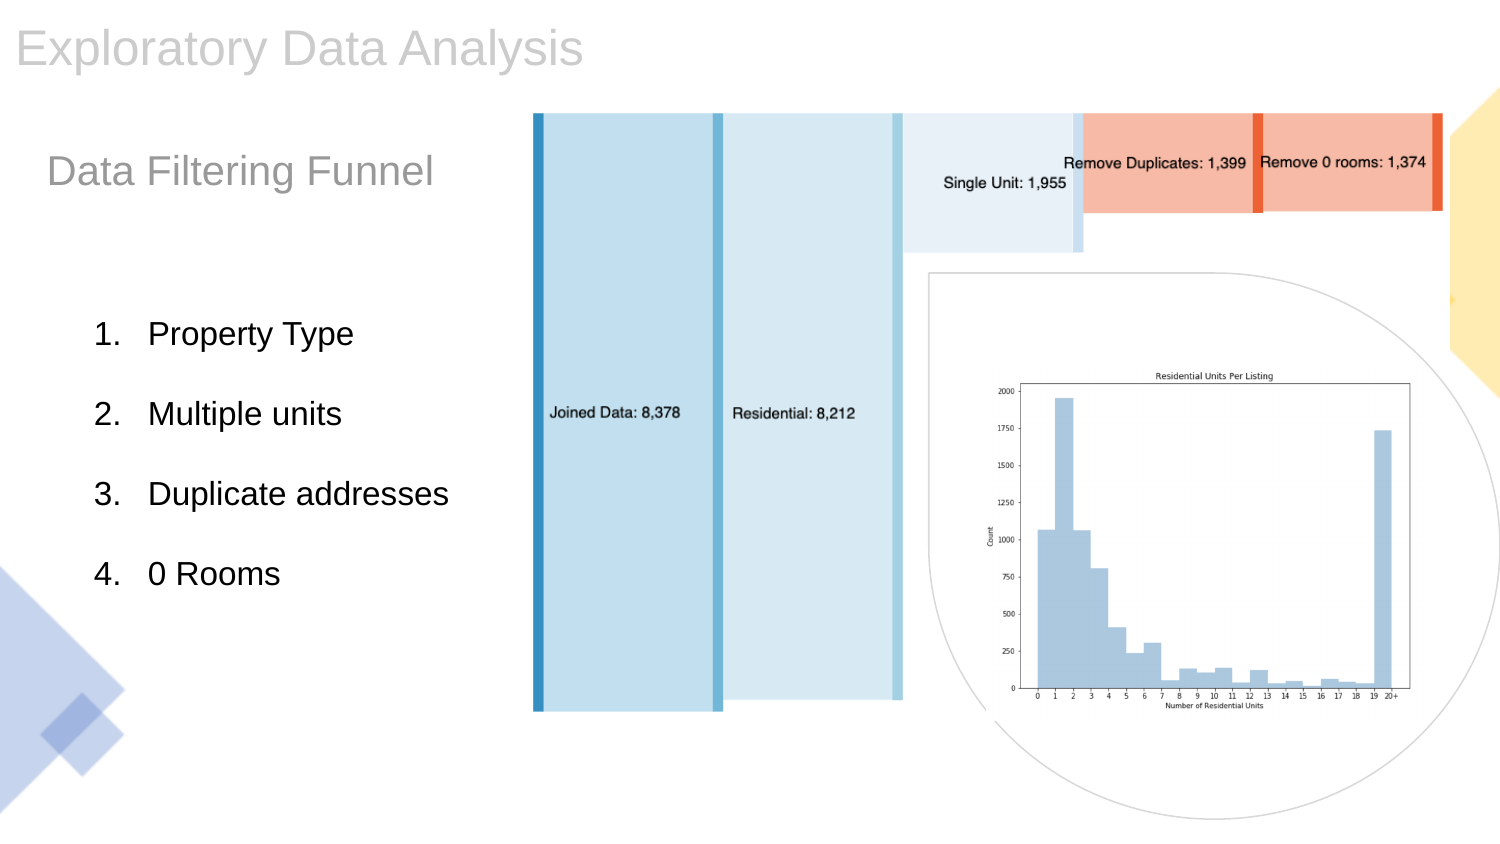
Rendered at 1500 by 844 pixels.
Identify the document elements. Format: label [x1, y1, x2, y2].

picture [0, 0, 1500, 844]
text_box [528, 106, 1450, 721]
